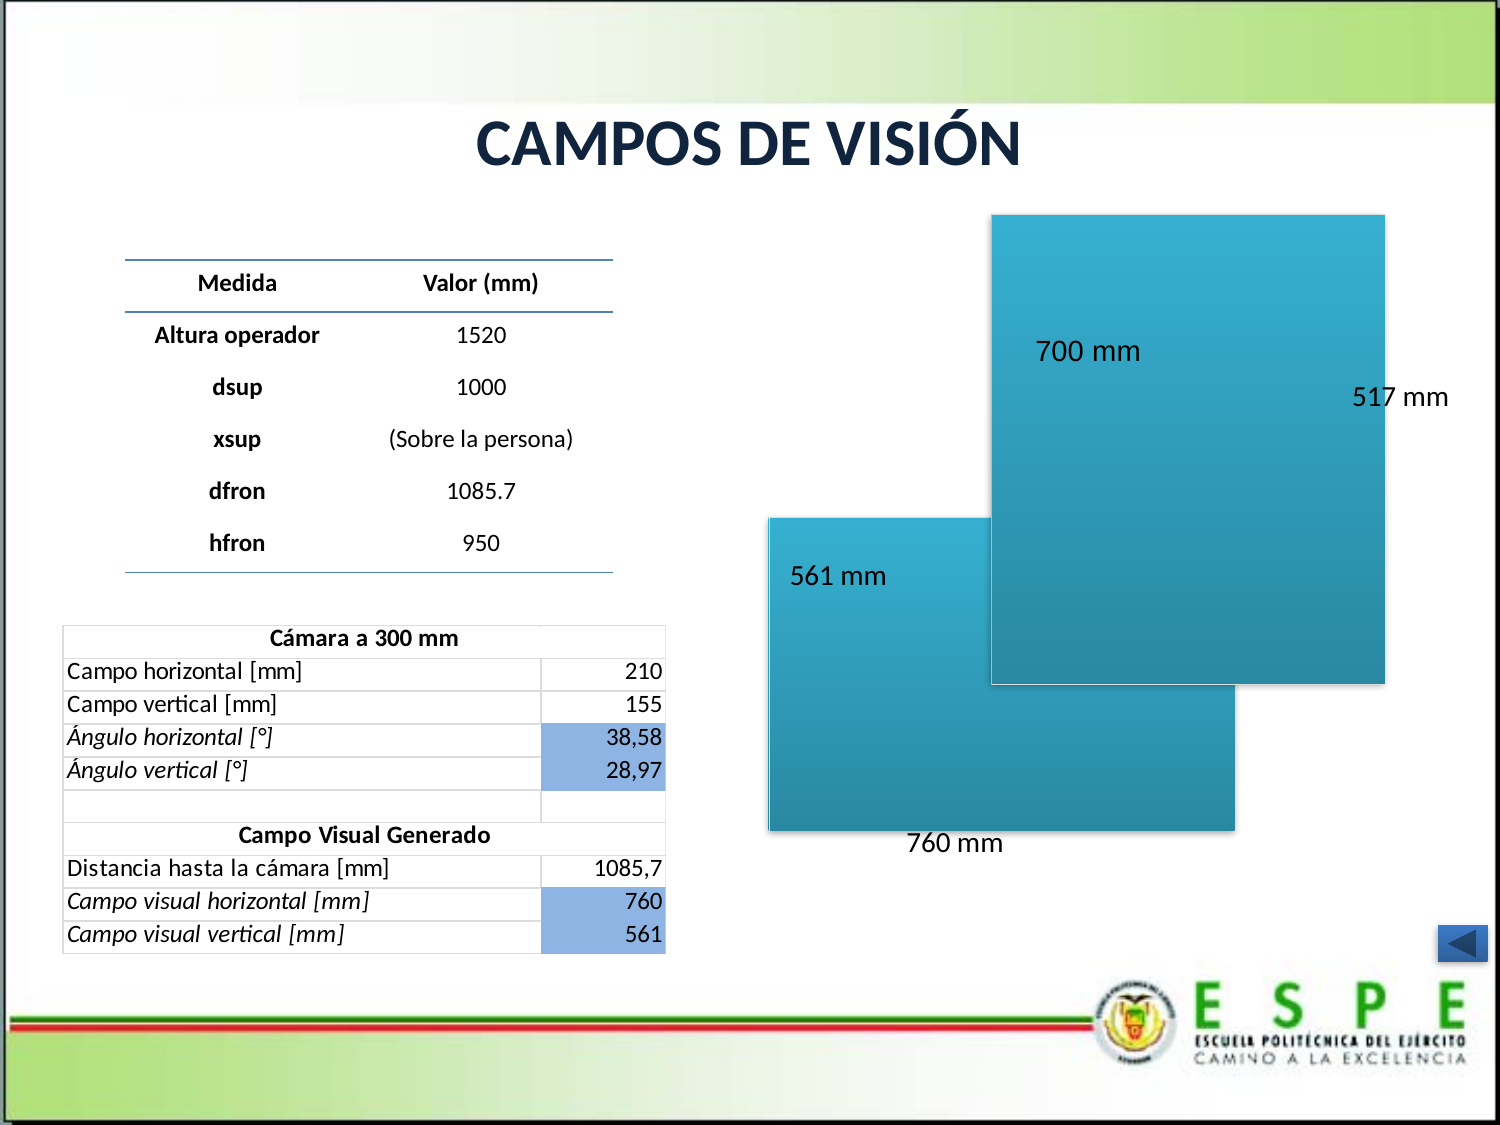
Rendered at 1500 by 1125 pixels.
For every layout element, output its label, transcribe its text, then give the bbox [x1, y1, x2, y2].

table_cell (Sobre la persona) [350, 416, 613, 468]
table_cell 1085.7 [350, 468, 613, 520]
table_cell dsup [125, 364, 350, 416]
text_box [1437, 924, 1488, 963]
table_cell xsup [125, 416, 350, 468]
picture [0, 0, 1500, 1125]
table_cell 950 [350, 520, 613, 572]
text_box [768, 214, 1500, 867]
table_cell hfron [125, 520, 350, 572]
table_cell 1000 [350, 364, 613, 416]
title CAMPOS DE VISIÓN [75, 45, 1425, 233]
table_cell dfron [125, 468, 350, 520]
table_cell 1520 [350, 313, 613, 364]
table_header Medida [125, 261, 350, 311]
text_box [62, 624, 668, 955]
table_header Valor (mm) [350, 261, 613, 311]
table_cell Altura operador [125, 313, 350, 364]
